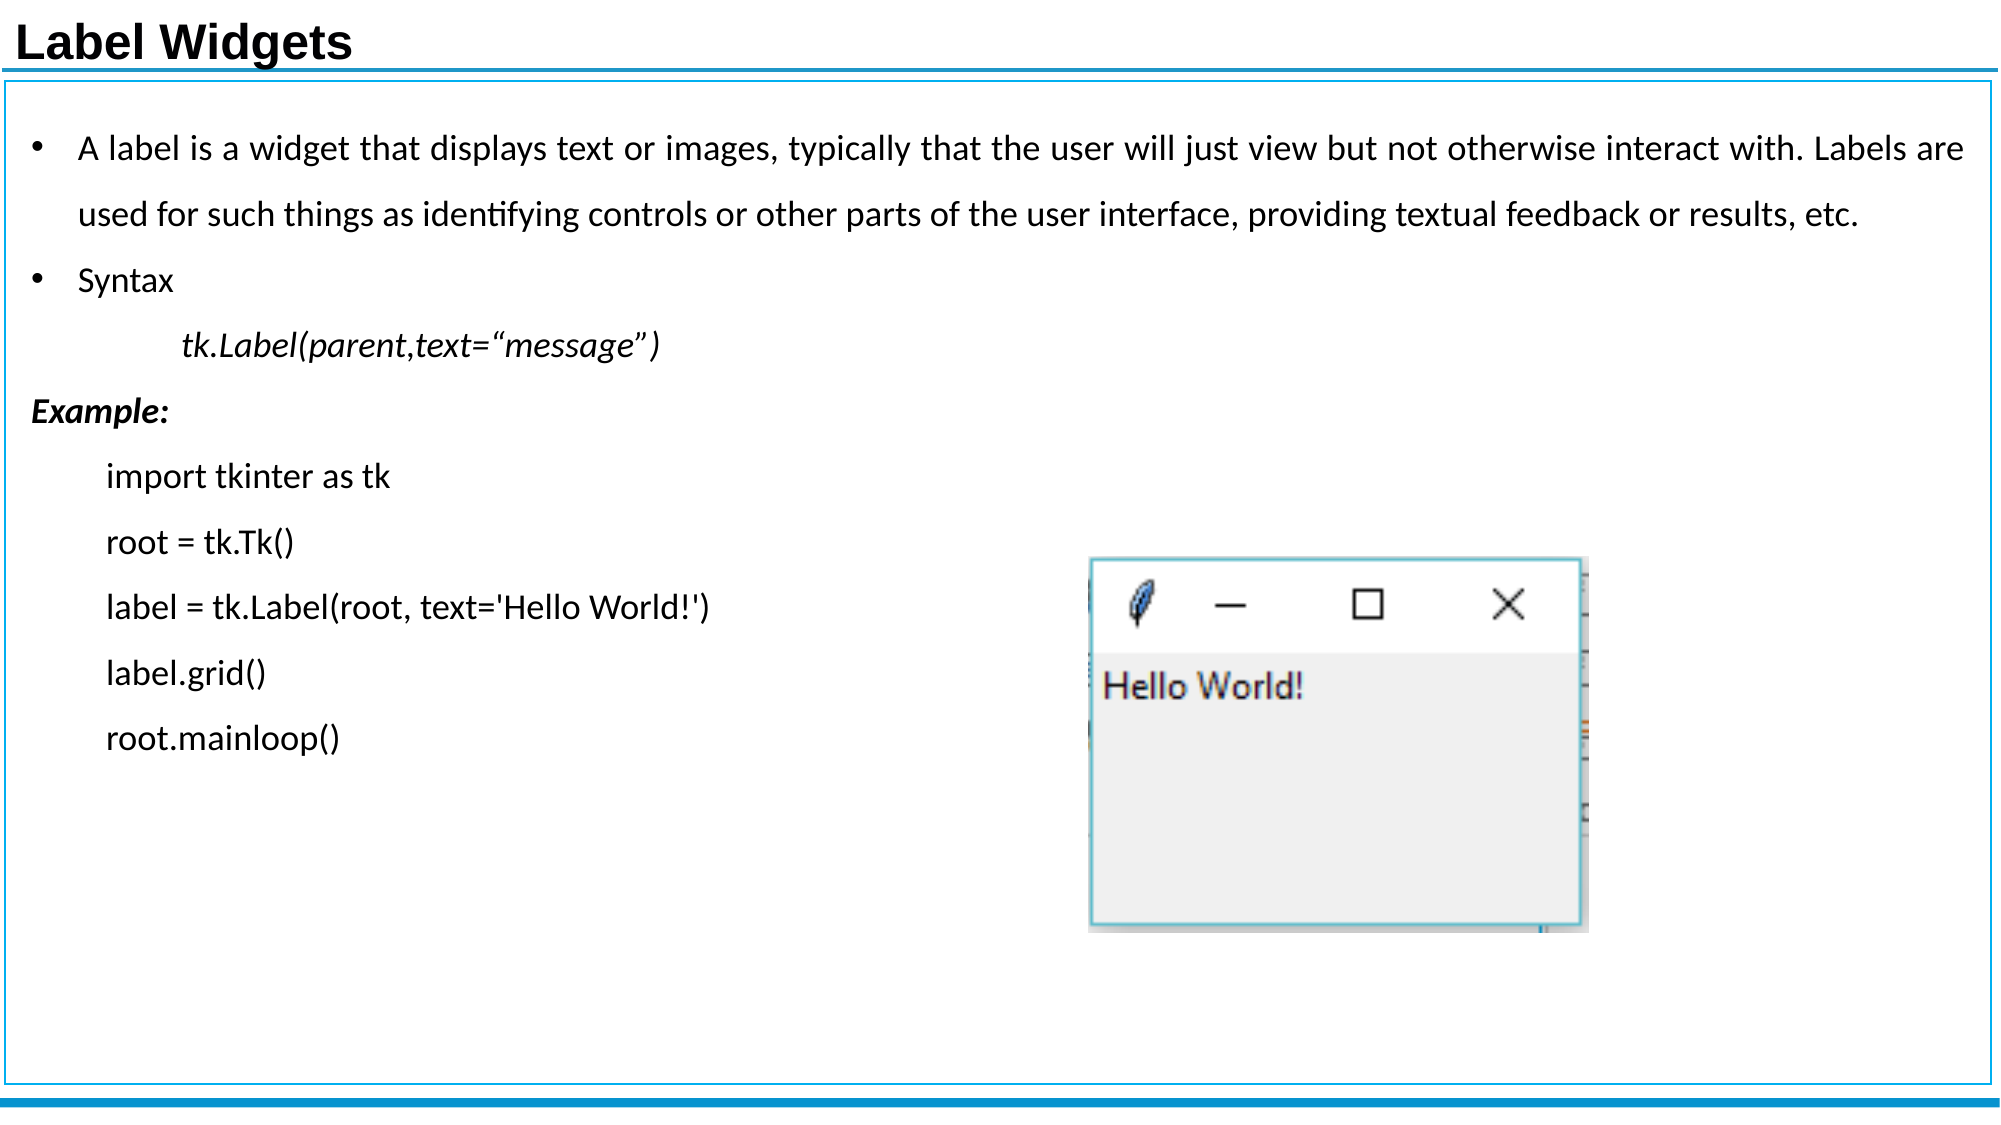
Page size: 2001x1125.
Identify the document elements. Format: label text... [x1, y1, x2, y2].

text_box [0, 1098, 2000, 1108]
picture [1087, 556, 1589, 933]
text_box [5, 80, 1991, 1085]
text_box Label Widgets [12, 9, 1266, 70]
text_box A label is a widget that displays text or images, typically that the user will just view but not otherwise interact with. Labels are used for such things as identifying controls or other parts of the user interface, providing textual feedback or results, etc. Syntax tk.Label(parent,text=“message”) Example: import tkinter as tk root = tk.Tk() label = tk.Label(root, text='Hello World!') label.grid() root.mainloop() [31, 102, 1969, 824]
